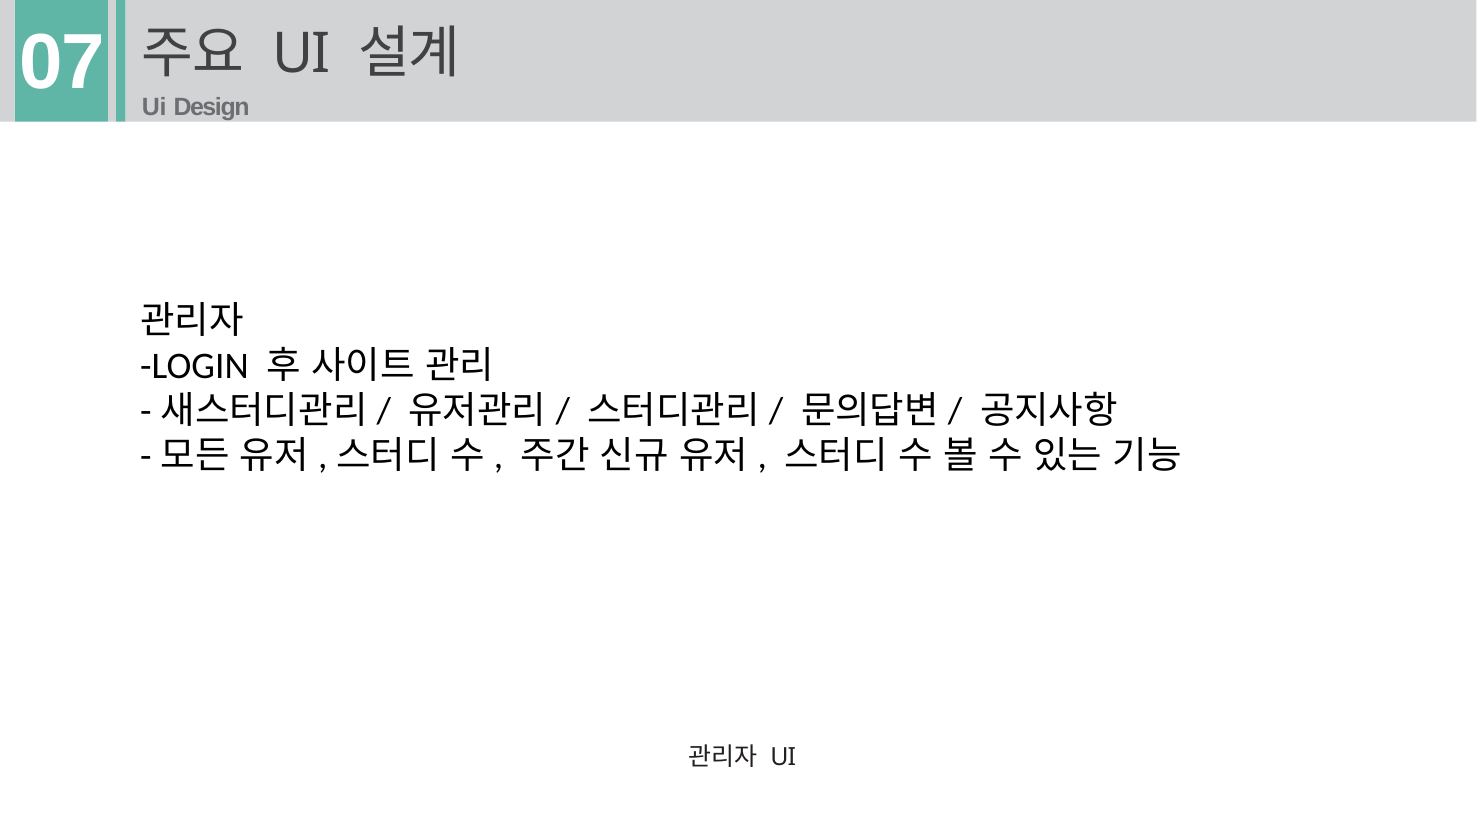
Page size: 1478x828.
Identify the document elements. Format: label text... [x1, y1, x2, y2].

text_box 07 [17, 7, 107, 104]
title 주요 UI 설계 Ui Design [139, 0, 477, 155]
text_box 관리자 UI [686, 738, 839, 771]
text_box 관리자 -LOGIN 후 사이트 관리 -새스터디관리/ 유저관리/ 스터디관리/ 문의답변/ 공지사항 -모든 유저,스터디 수, 주간 신규 유저, 스터디 수 볼 수 있는 기능 [125, 288, 1426, 484]
text_box [116, 0, 126, 122]
